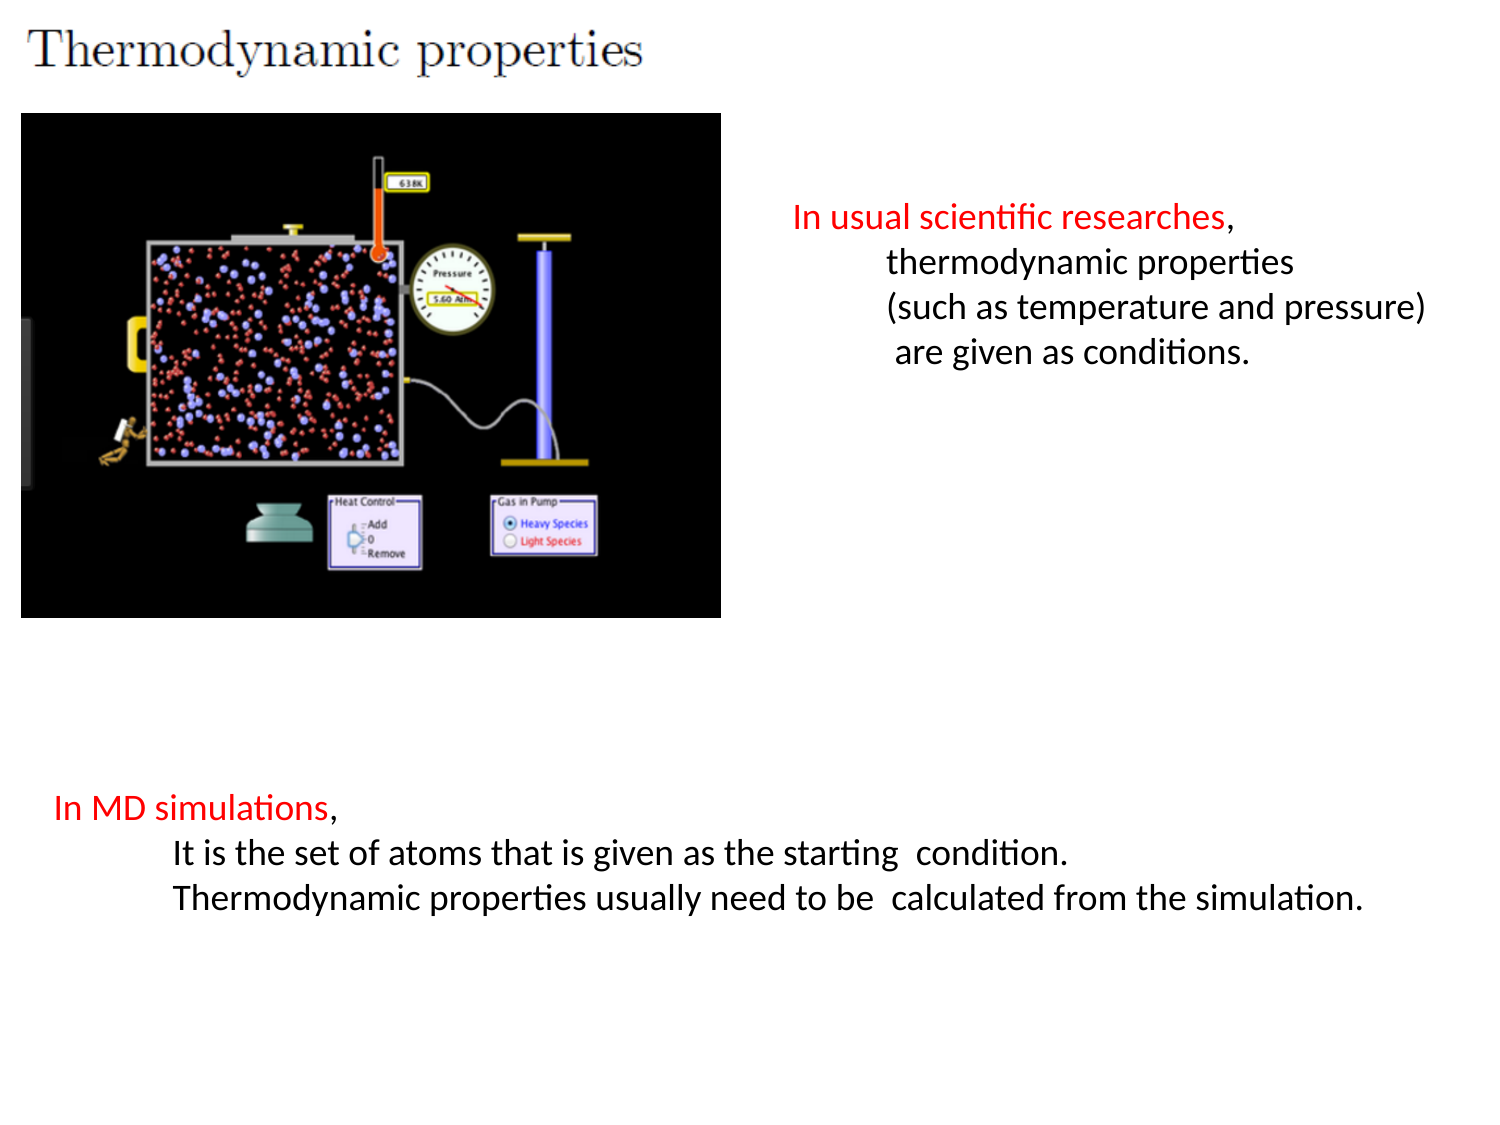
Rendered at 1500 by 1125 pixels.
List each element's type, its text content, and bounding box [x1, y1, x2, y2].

text_box In MD simulations, It is the set of atoms that is given as the starting condition. Thermodynamic properties usually need to be calculated from the simulation. [38, 775, 1436, 926]
picture [21, 113, 721, 619]
picture [15, 16, 651, 87]
text_box In usual scientific researches, thermodynamic properties (such as temperature and pressure) are given as conditions. [777, 184, 1451, 380]
